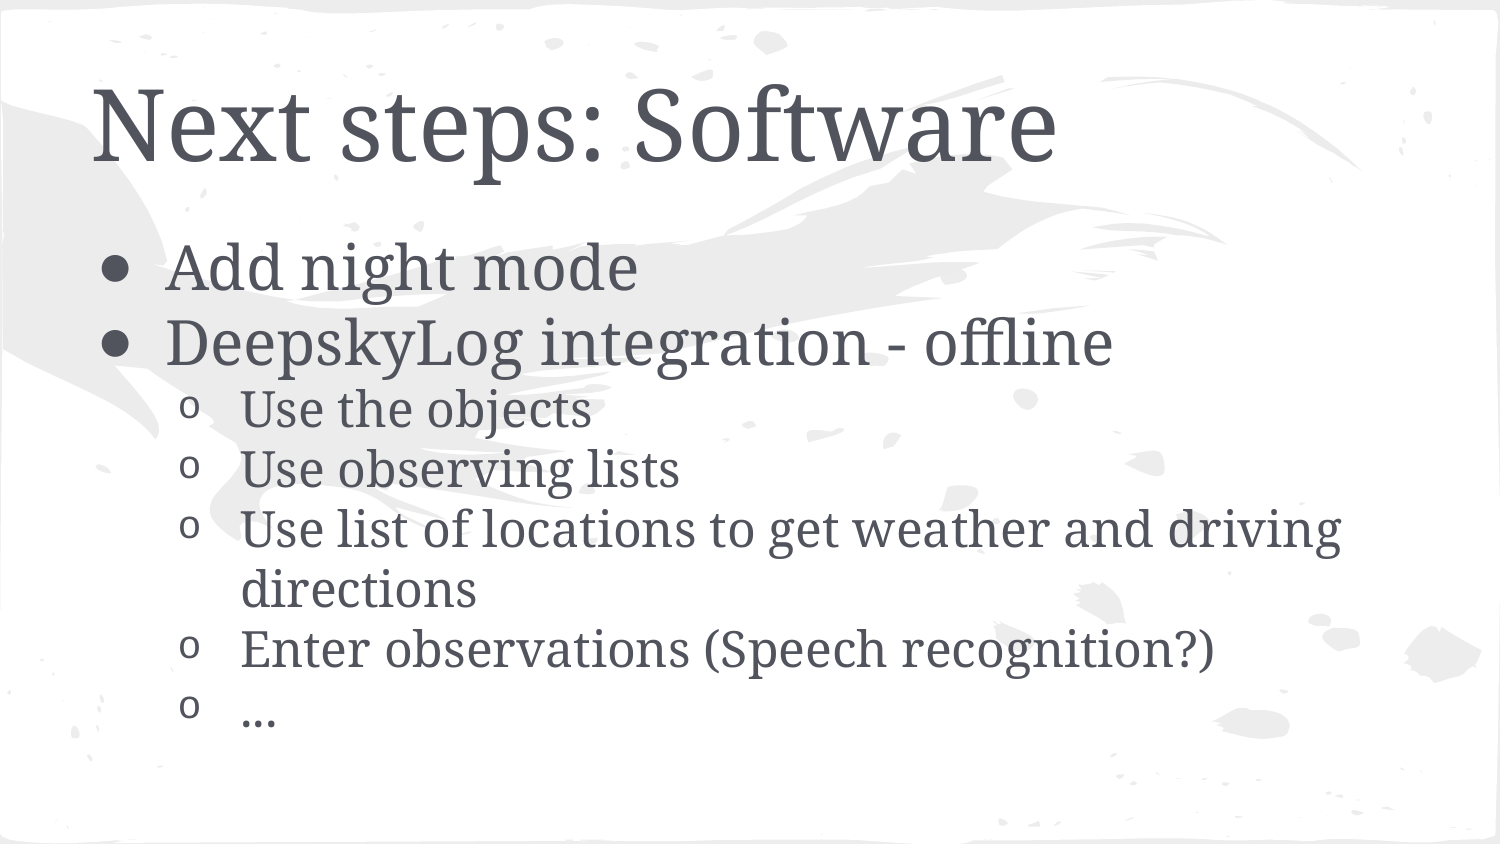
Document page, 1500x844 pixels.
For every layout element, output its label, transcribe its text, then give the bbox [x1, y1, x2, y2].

title Next steps: Software [75, 25, 1425, 197]
list Add night mode DeepskyLog integration - offline Use the objects Use observing lists Use list of locations to get weather and driving directions Enter observations (Speech recognition?) ... [75, 212, 1425, 808]
